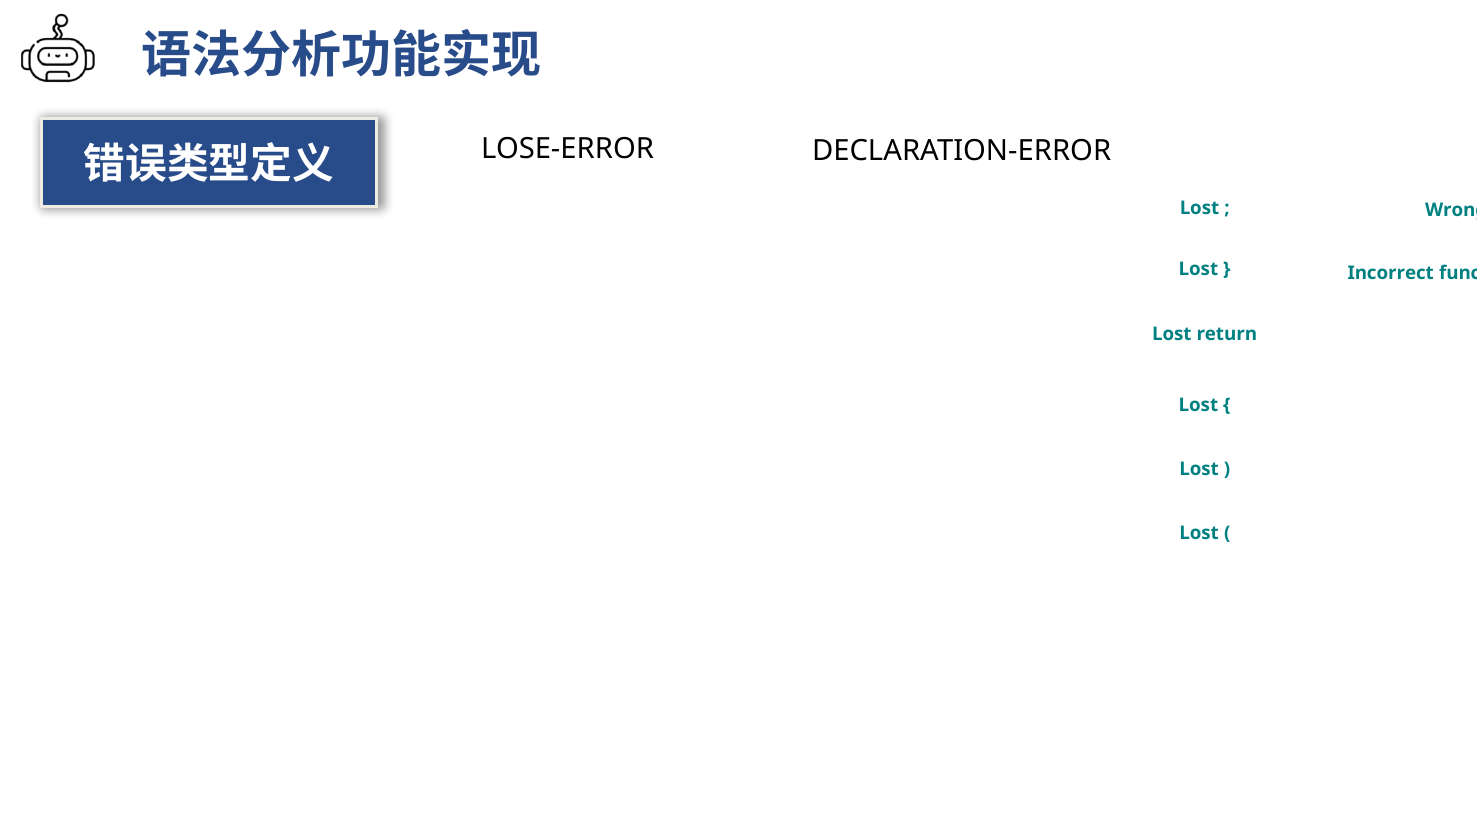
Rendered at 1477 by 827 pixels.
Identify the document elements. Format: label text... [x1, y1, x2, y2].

text_box LOSE-ERROR [466, 118, 1187, 253]
text_box 错误类型定义 [6, 129, 412, 195]
text_box Wrong type declaration [1410, 190, 1477, 228]
text_box [41, 195, 377, 207]
text_box Lost ( [1164, 513, 1246, 551]
text_box Lost { [1163, 384, 1246, 423]
text_box DECLARATION-ERROR [797, 119, 1477, 254]
text_box Lost } [1163, 254, 1246, 287]
text_box Lost return [1137, 314, 1273, 352]
text_box Incorrect function / variable declaration [1332, 253, 1477, 292]
text_box Lost ) [1164, 449, 1246, 487]
picture [17, 9, 98, 85]
text_box [41, 118, 377, 129]
title 语法分析功能实现 [103, 23, 585, 82]
